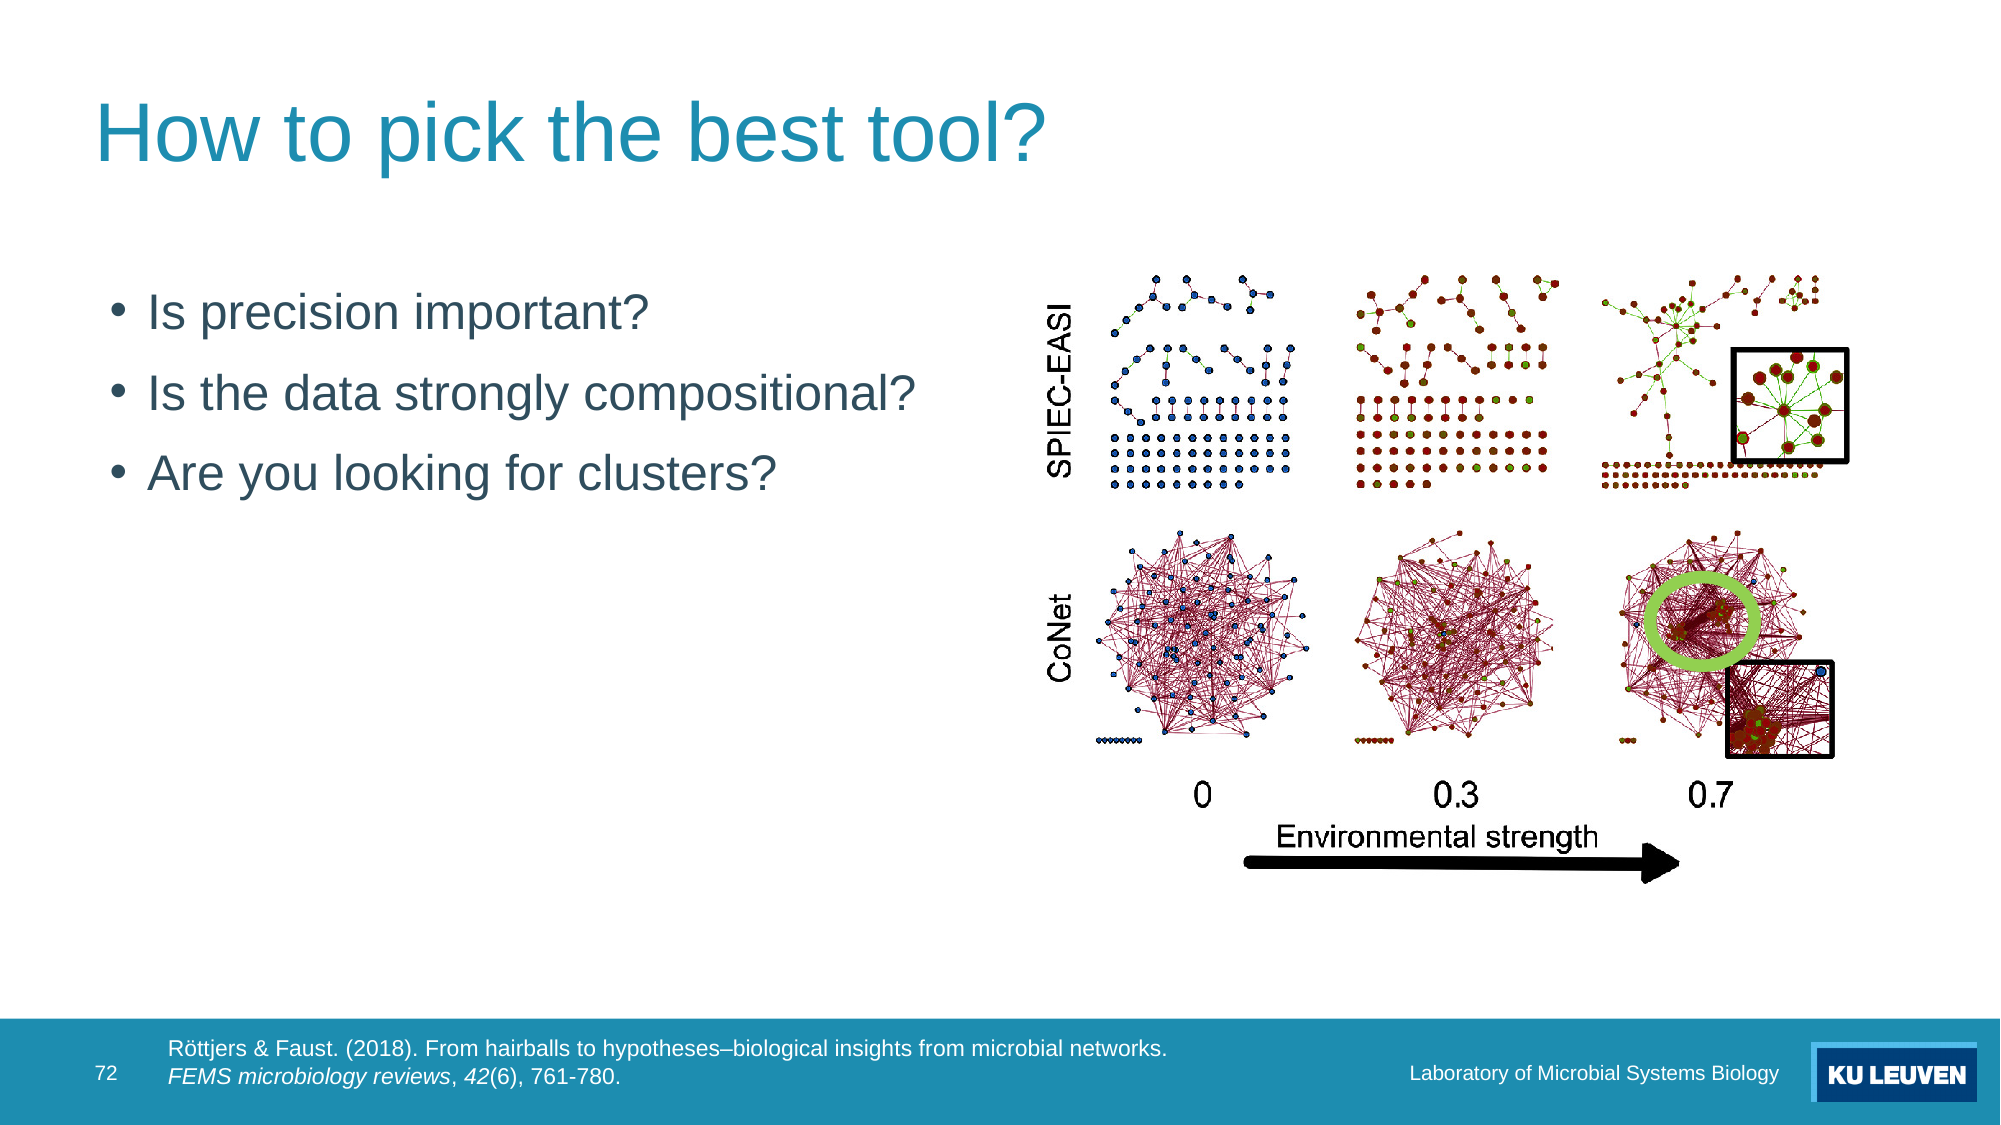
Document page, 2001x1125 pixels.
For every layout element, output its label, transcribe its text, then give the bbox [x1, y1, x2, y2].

picture [1047, 275, 1850, 884]
footer Laboratory of Microbial Systems Biology [989, 1018, 1809, 1125]
text_box Röttjers & Faust. (2018). From hairballs to hypotheses–biological insights from microbial networks. FEMS microbiology reviews, 42(6), 761-780. [153, 1026, 1187, 1097]
list Is precision important? Is the data strongly compositional? Are you looking for clusters? [94, 271, 1906, 1004]
title How to pick the best tool? [94, 33, 1906, 223]
slide_number 72 [94, 1018, 201, 1125]
picture [1811, 1042, 1977, 1102]
